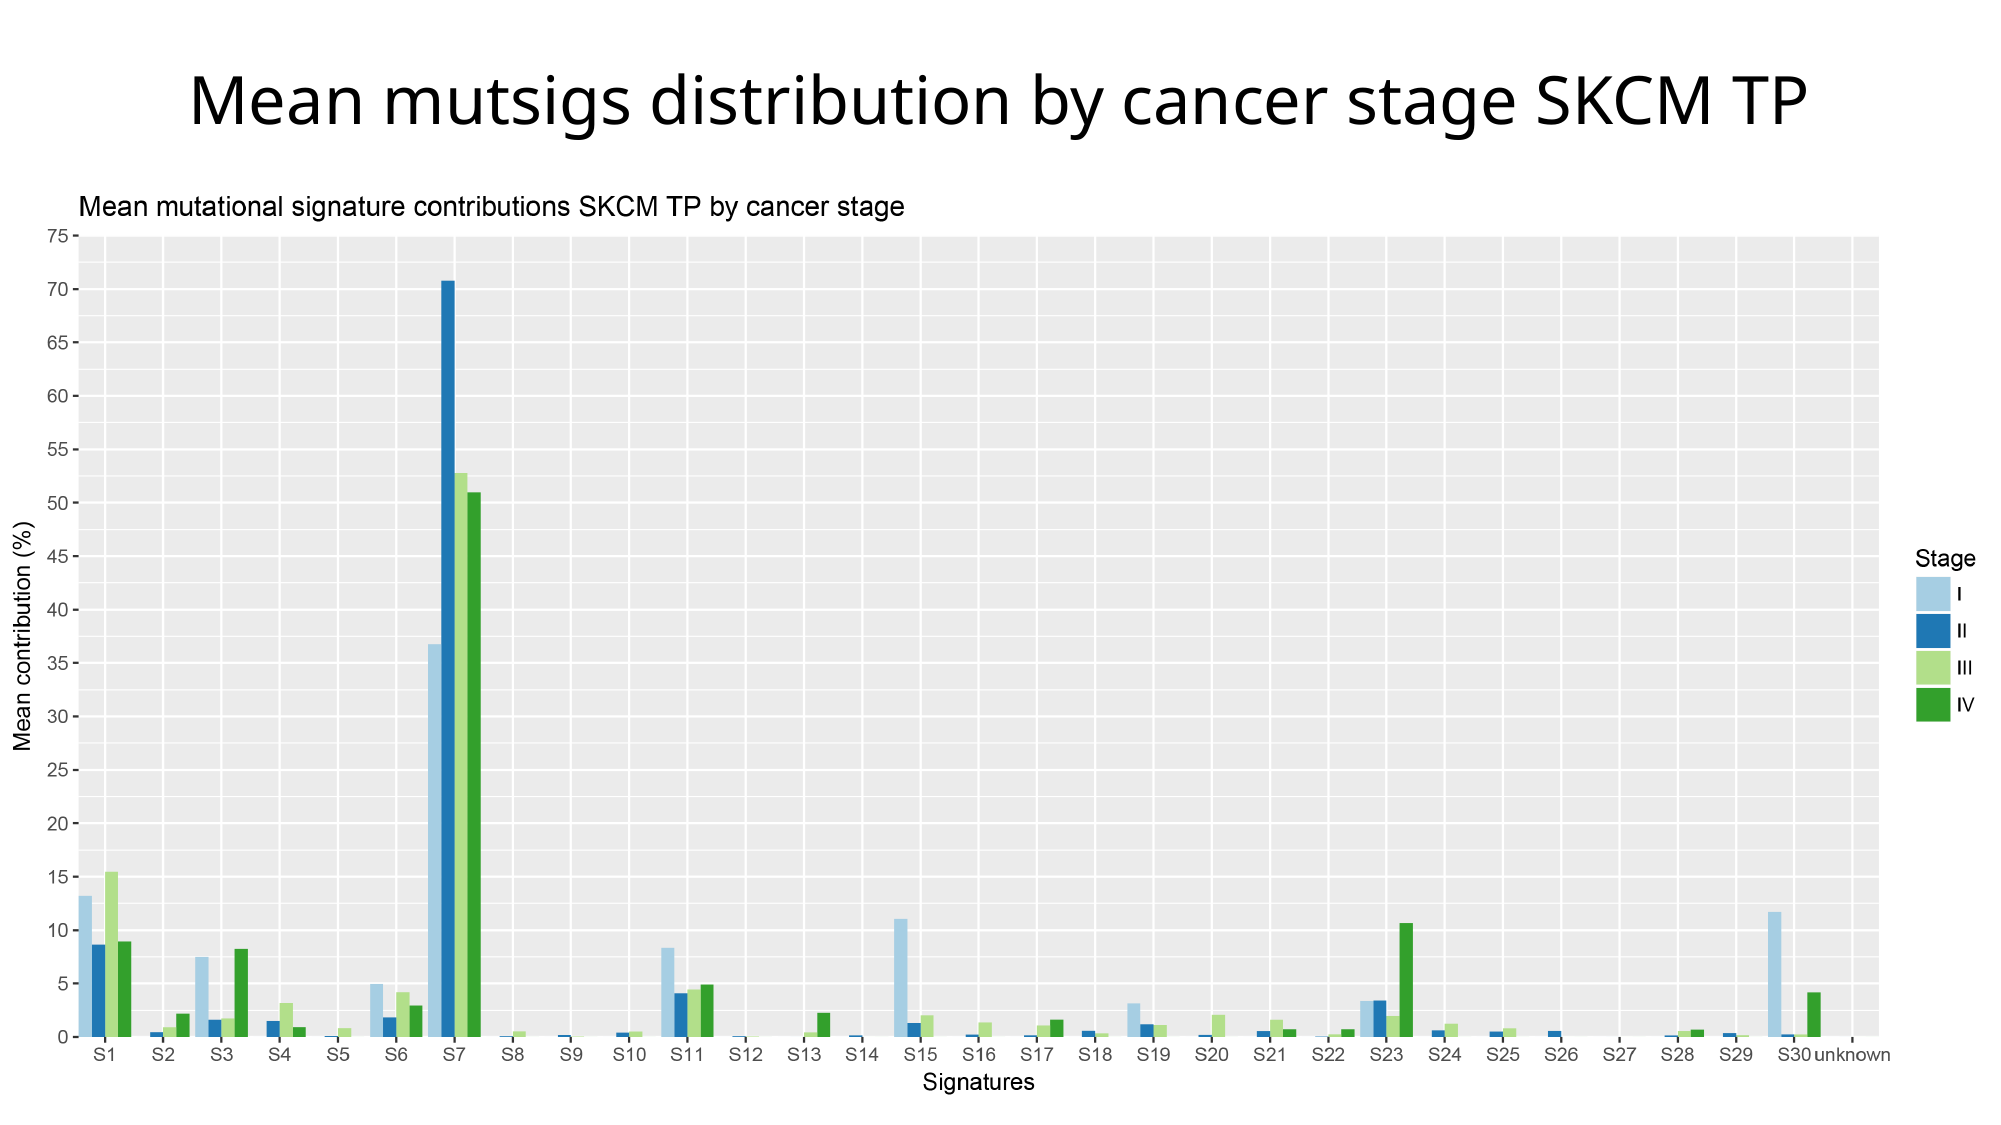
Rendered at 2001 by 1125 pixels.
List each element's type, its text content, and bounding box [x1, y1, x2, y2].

picture [1, 184, 2000, 1107]
text_box Mean mutsigs distribution by cancer stage SKCM TP [137, 59, 1863, 184]
